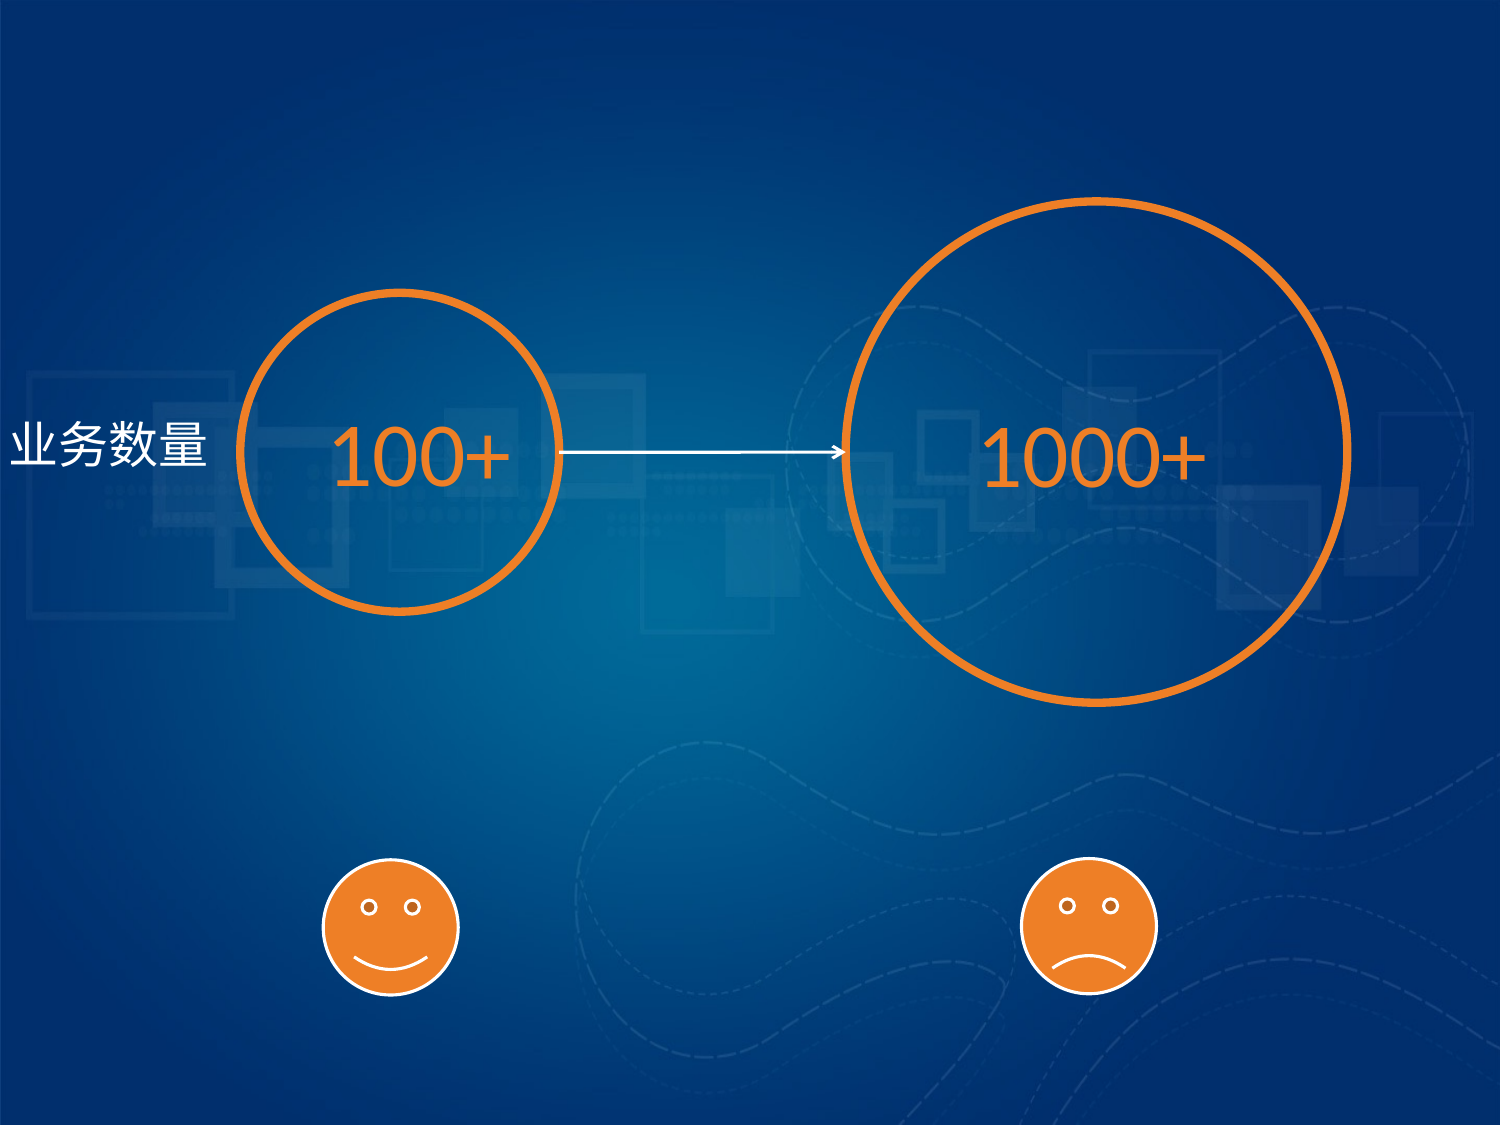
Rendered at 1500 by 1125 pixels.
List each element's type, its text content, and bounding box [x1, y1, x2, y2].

picture [0, 0, 1500, 1125]
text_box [239, 292, 560, 612]
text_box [845, 201, 1348, 703]
text_box 业务数量 [0, 406, 217, 482]
text_box [323, 859, 459, 996]
text_box [1021, 858, 1157, 994]
